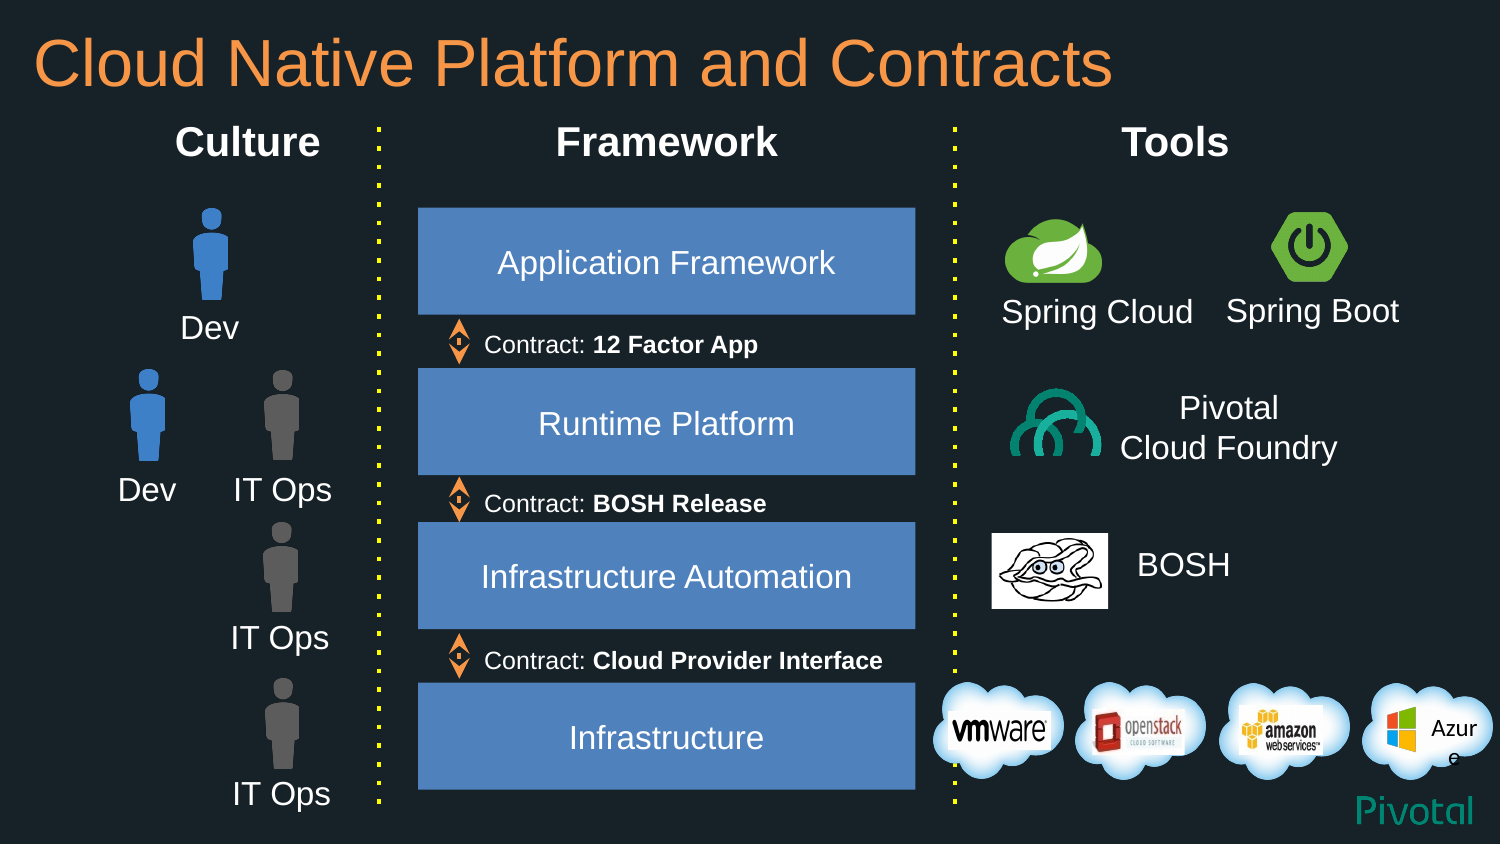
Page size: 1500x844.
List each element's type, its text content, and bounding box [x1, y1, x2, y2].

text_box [164, 202, 1418, 355]
text_box Tools [987, 105, 1364, 175]
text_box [215, 678, 916, 821]
text_box Culture [128, 105, 368, 175]
title Cloud Native Platform and Contracts [18, 11, 1462, 90]
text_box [101, 367, 1424, 517]
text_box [459, 673, 903, 677]
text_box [214, 525, 1248, 665]
picture [1357, 796, 1478, 825]
text_box Framework [379, 105, 955, 175]
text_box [933, 682, 1494, 784]
